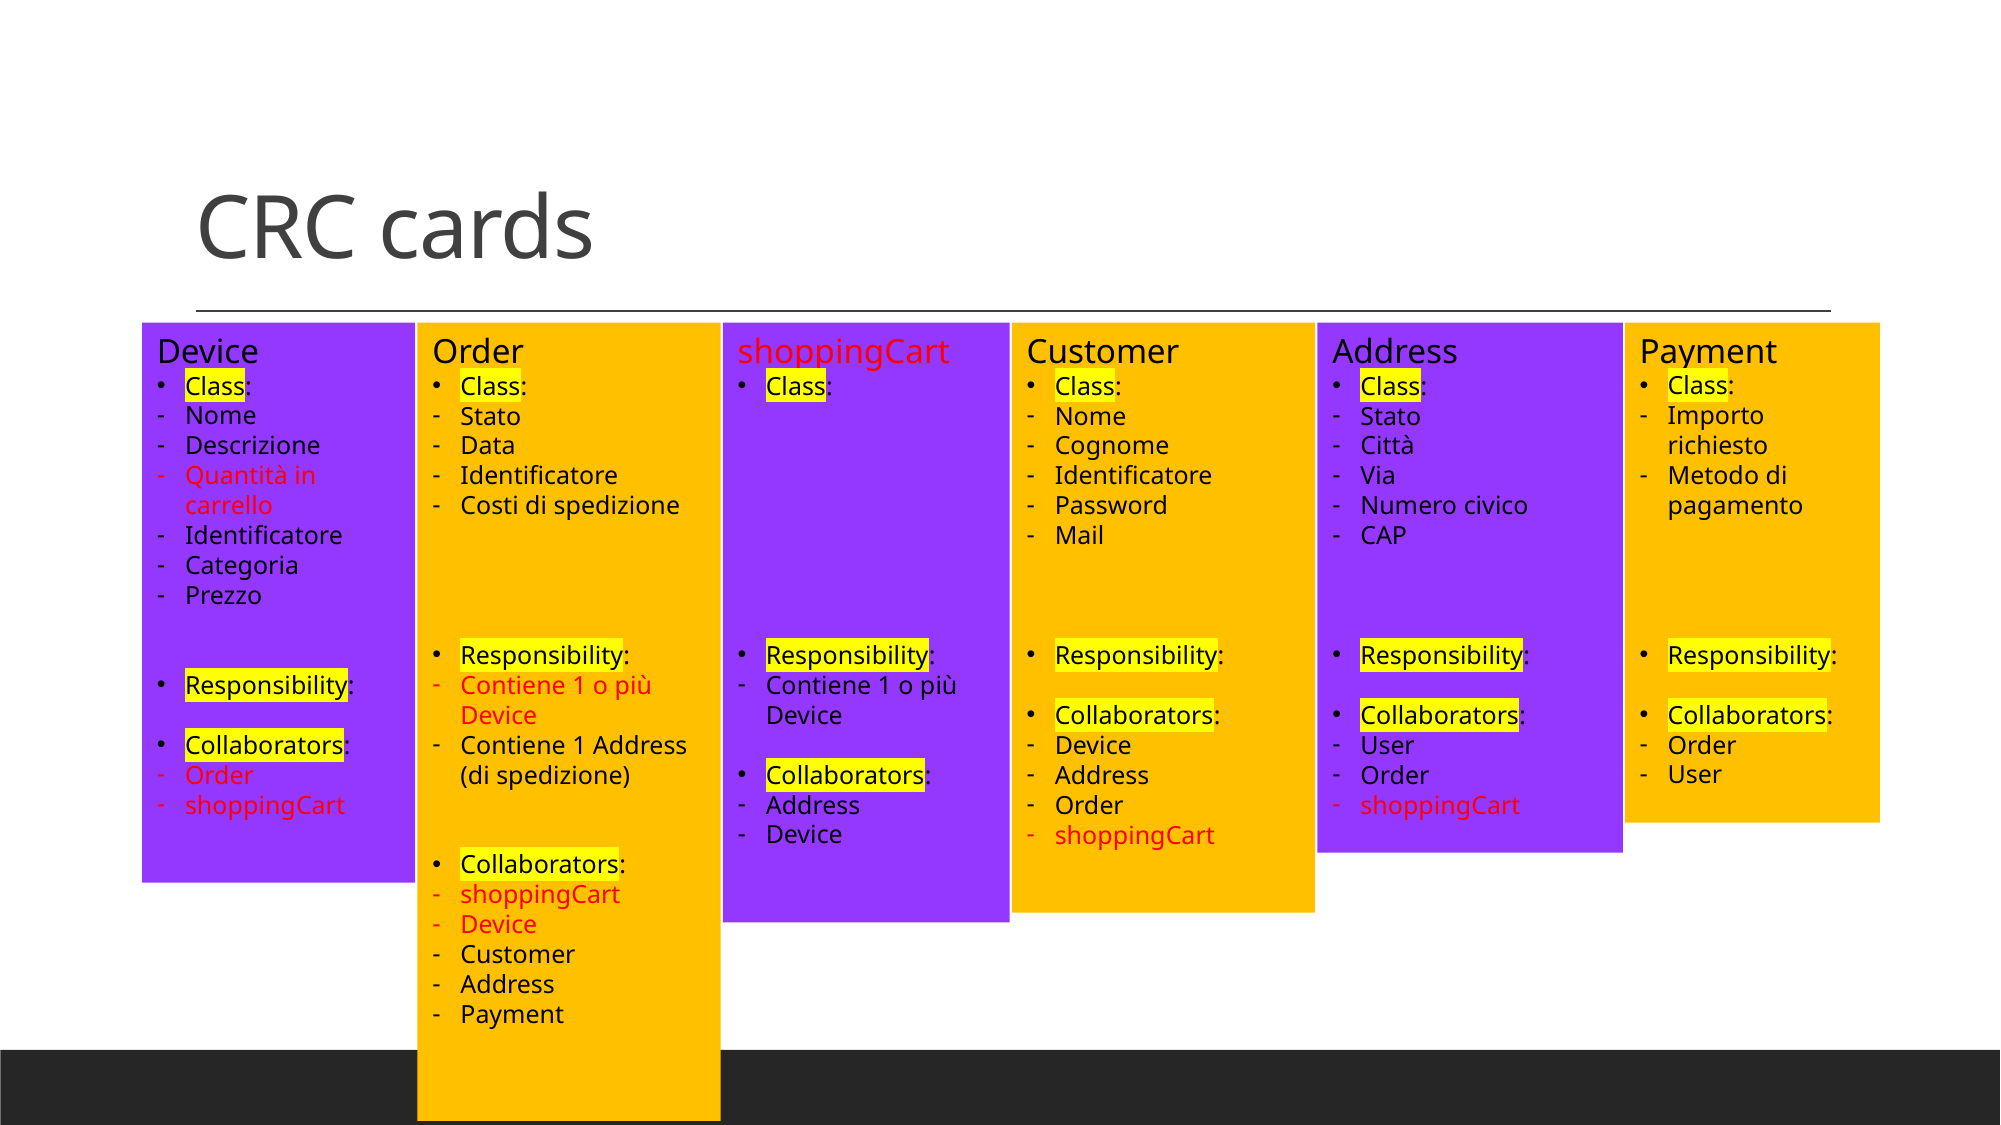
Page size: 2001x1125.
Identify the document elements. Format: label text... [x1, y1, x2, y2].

text_box Address Class: Stato Città Via Numero civico CAP Responsibility: Collaborators: User Order shoppingCart [1317, 322, 1623, 853]
text_box Payment Class: Importo richiesto Metodo di pagamento Responsibility: Collaborators: Order User [1624, 322, 1880, 823]
text_box Order Class: Stato Data Identificatore Costi di spedizione Responsibility: Contiene 1 o più Device Contiene 1 Address (di spedizione) Collaborators: shoppingCart Device Customer Address Payment [417, 322, 721, 1121]
text_box shoppingCart Class: Responsibility: Contiene 1 o più Device Collaborators: Address Device [722, 322, 1010, 923]
text_box Device Class: Nome Descrizione Quantità in carrello Identificatore Categoria Prezzo Responsibility: Collaborators: Order shoppingCart [142, 322, 416, 883]
text_box Customer Class: Nome Cognome Identificatore Password Mail Responsibility: Collaborators: Device Address Order shoppingCart [1011, 322, 1316, 913]
title CRC cards [180, 47, 1830, 285]
